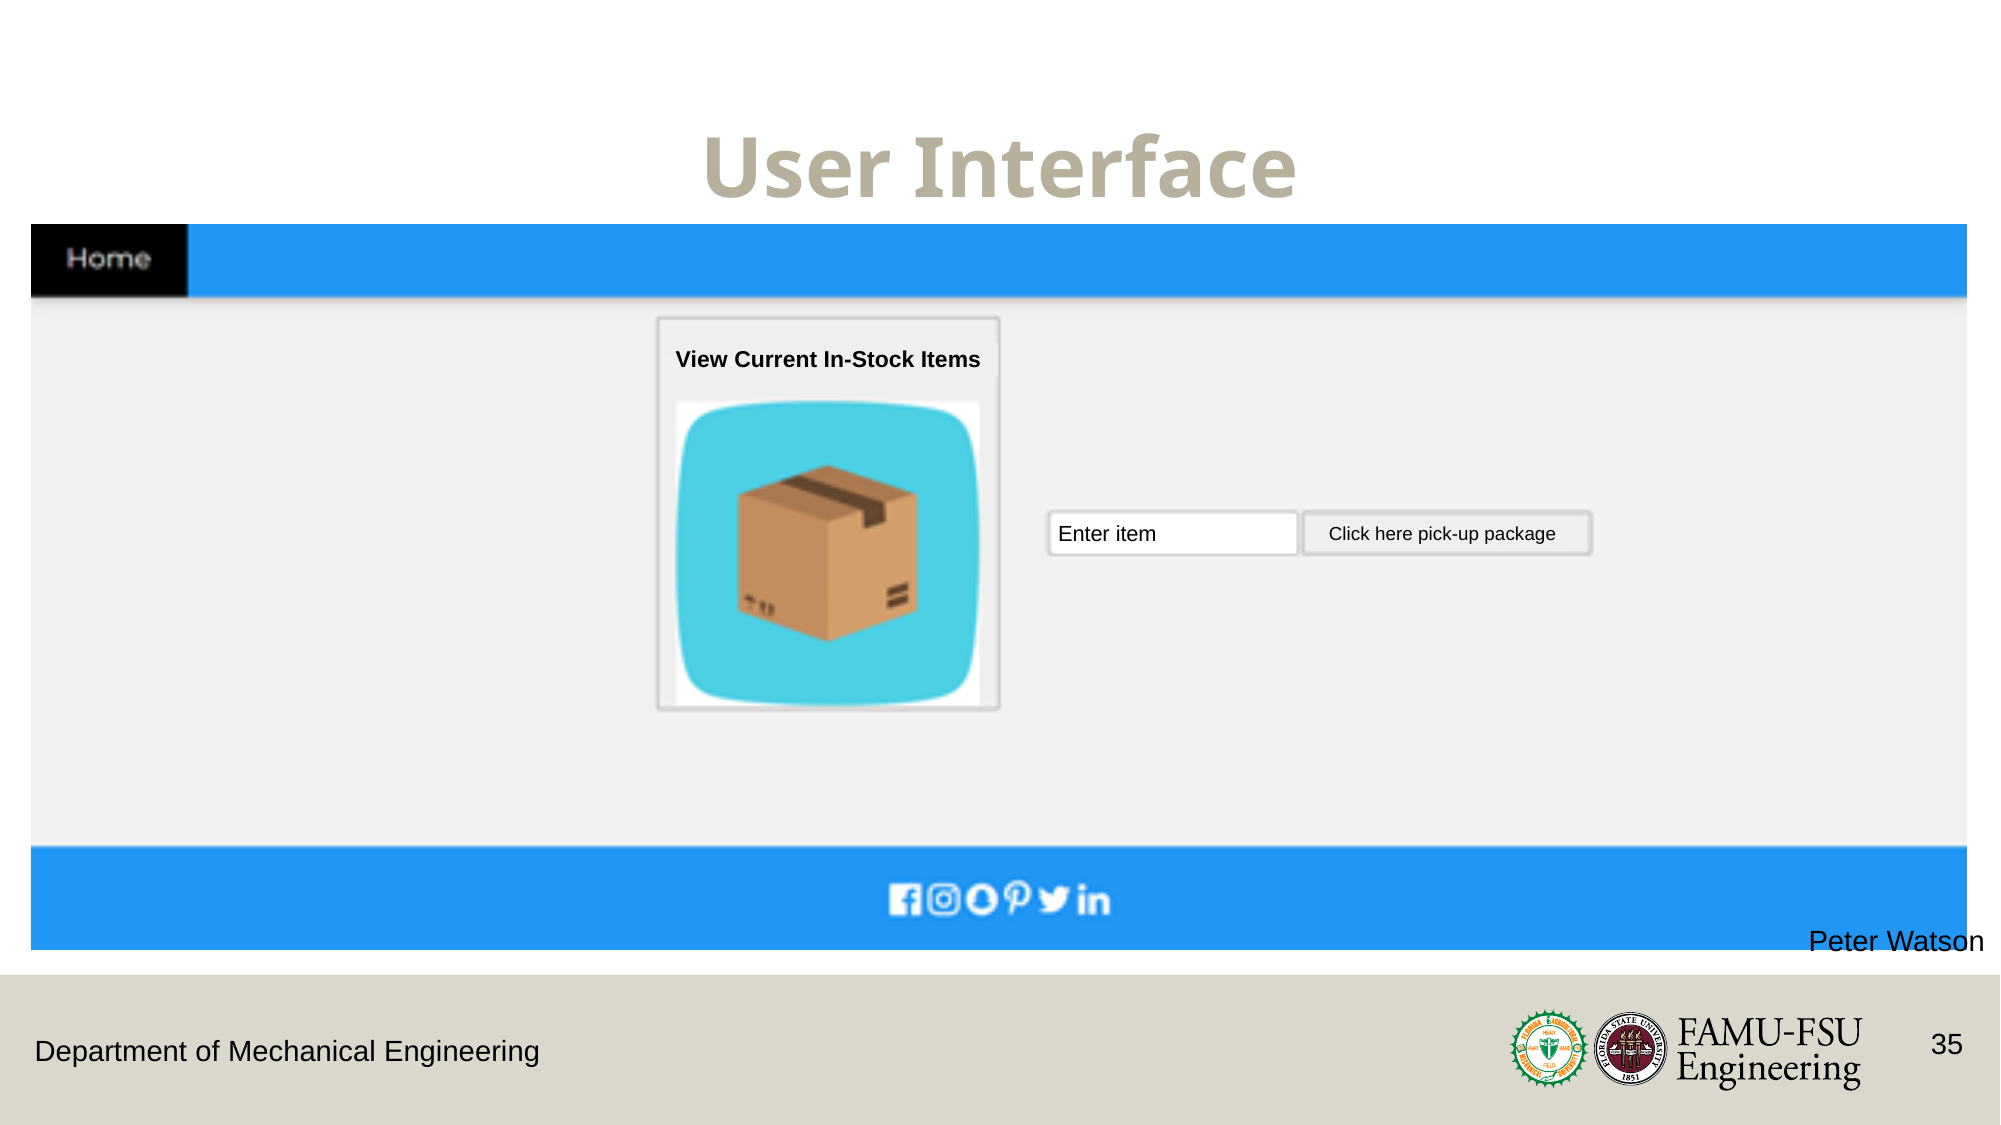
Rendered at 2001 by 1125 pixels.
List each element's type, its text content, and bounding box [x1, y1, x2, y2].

title User Interface [137, 59, 1863, 224]
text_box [1310, 514, 1586, 552]
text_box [660, 337, 999, 381]
text_box Peter Watson [1324, 914, 2000, 975]
slide_number 35 [1862, 1017, 1978, 1078]
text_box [1043, 511, 1297, 554]
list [31, 224, 1967, 950]
